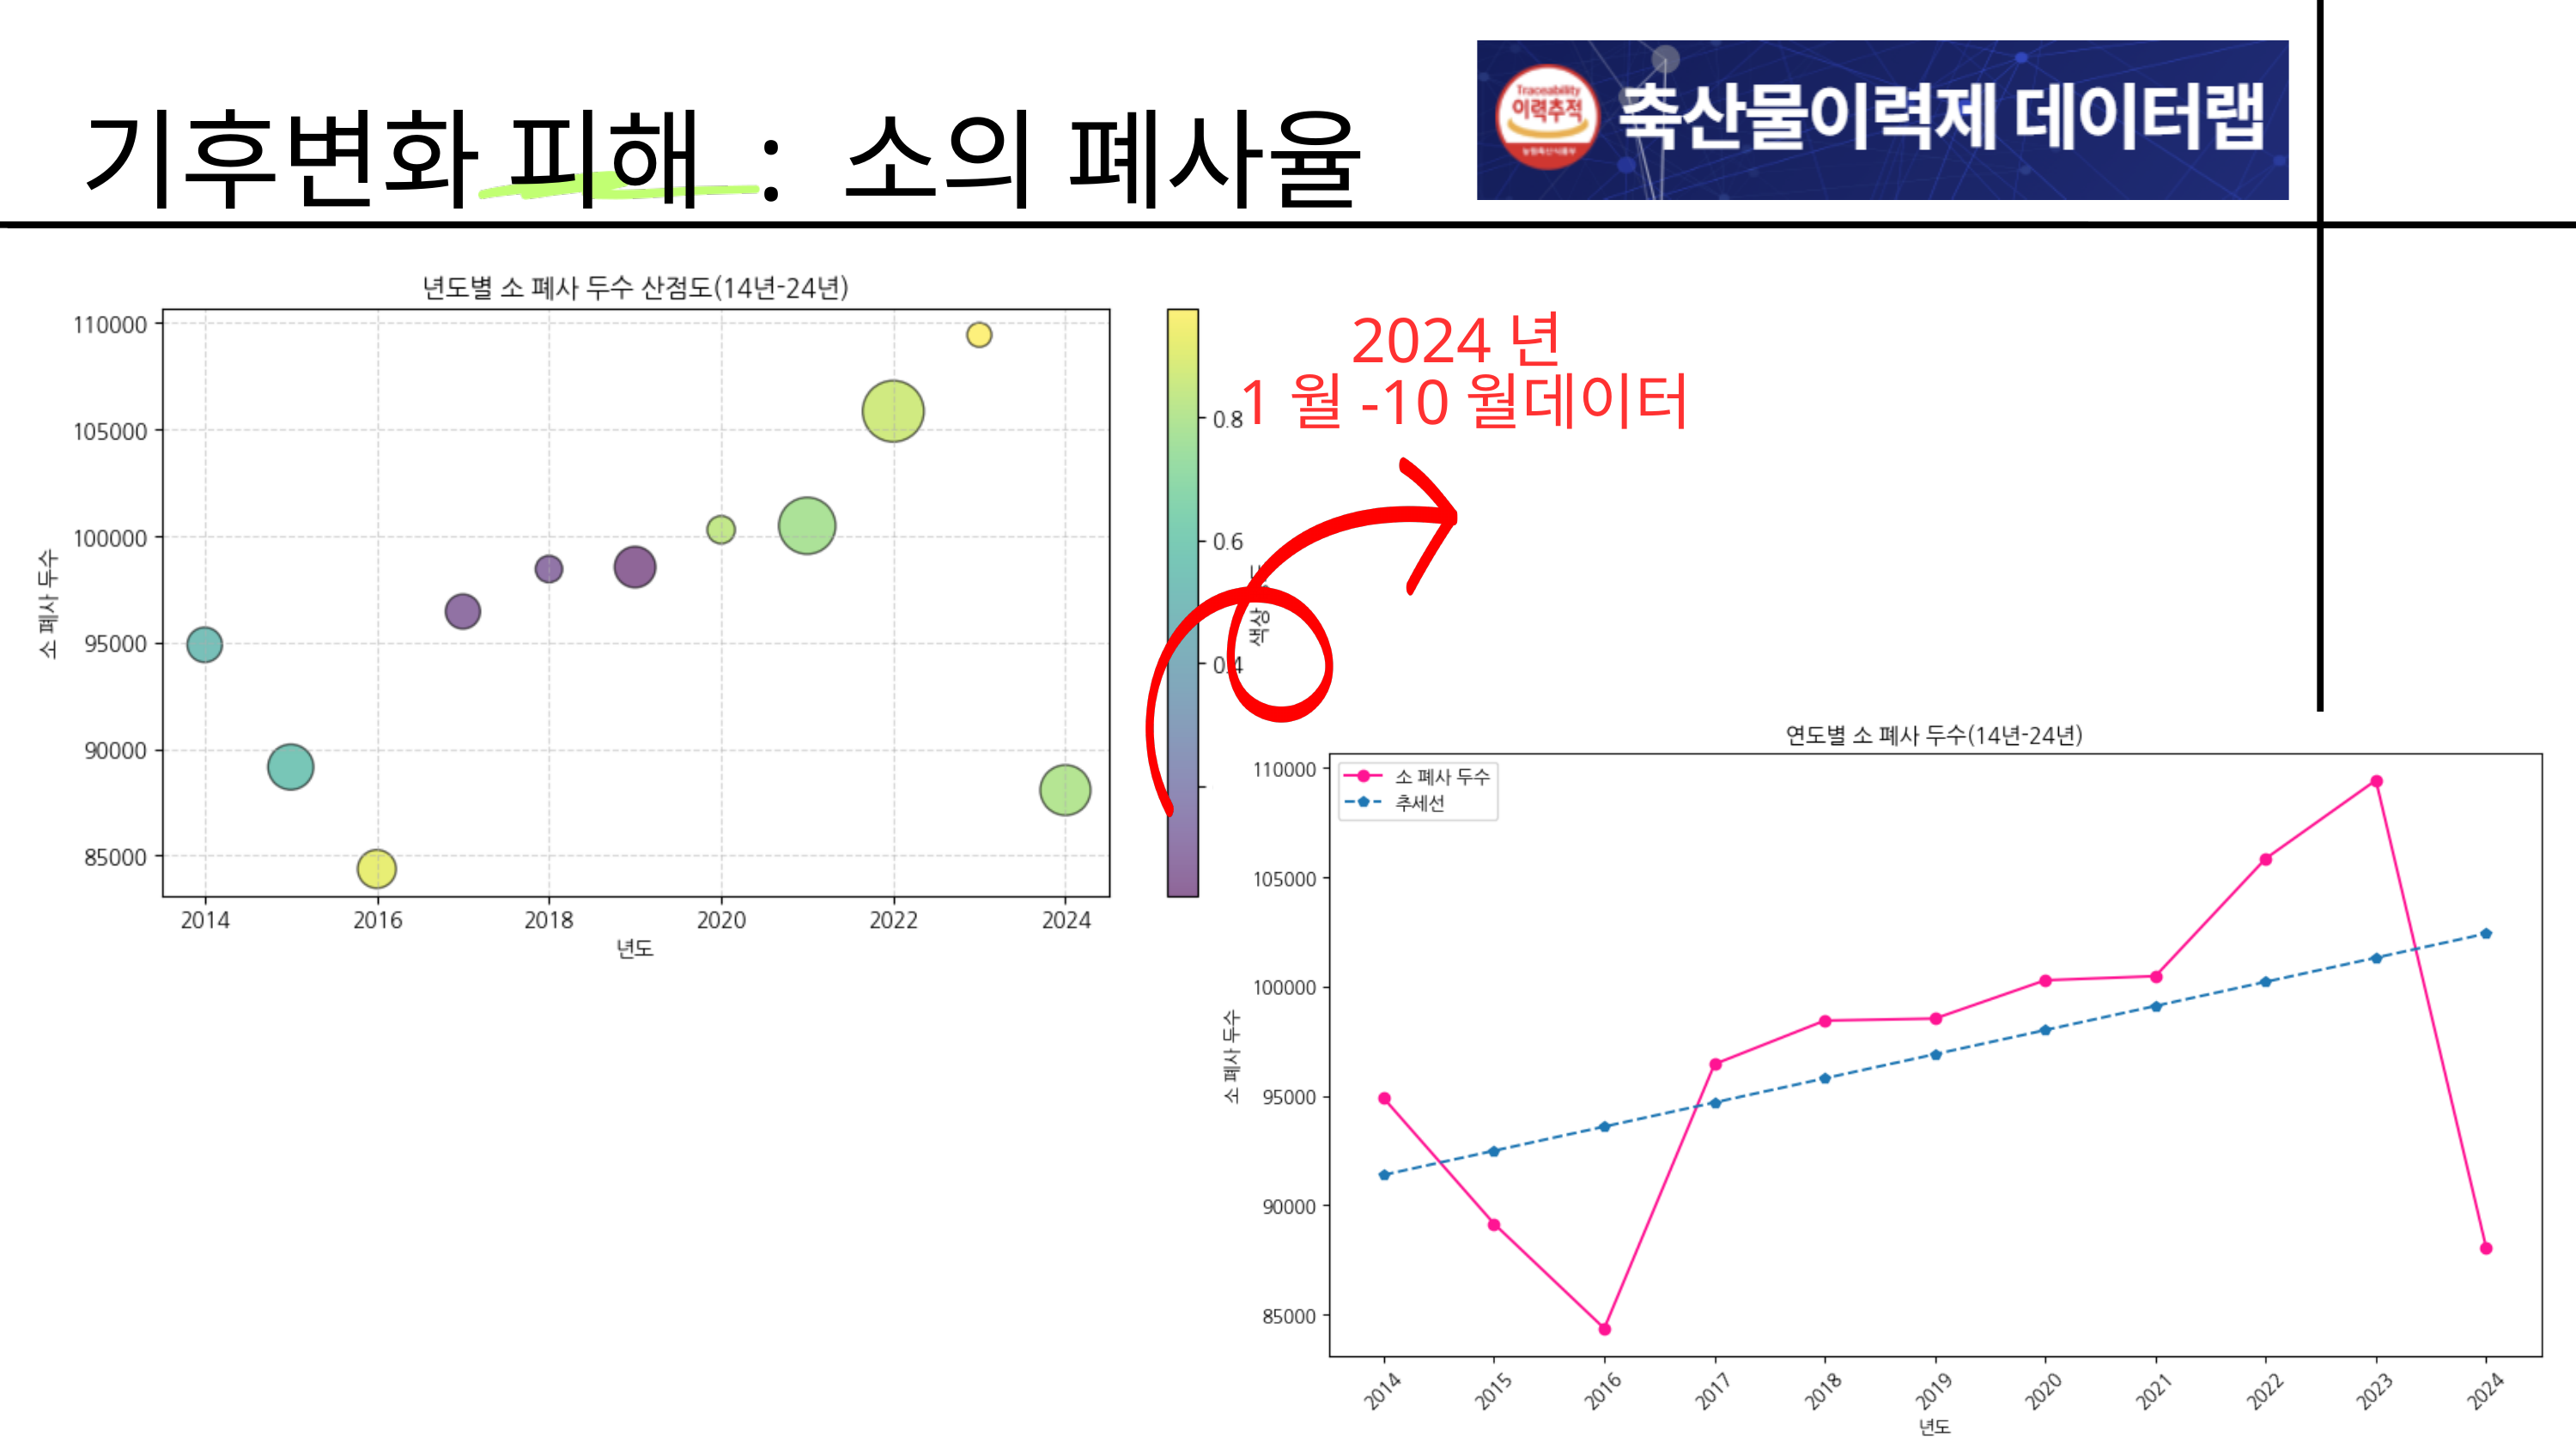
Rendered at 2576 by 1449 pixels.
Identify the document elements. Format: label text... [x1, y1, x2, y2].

text_box [27, 260, 1289, 974]
text_box [1477, 40, 2289, 201]
text_box [1213, 712, 2554, 1449]
text_box 2024년 1월-10월데이터 [1049, 312, 1865, 437]
text_box [1143, 457, 1458, 818]
text_box 기후변화 피해 : 소의 폐사율 [80, 3, 1369, 222]
